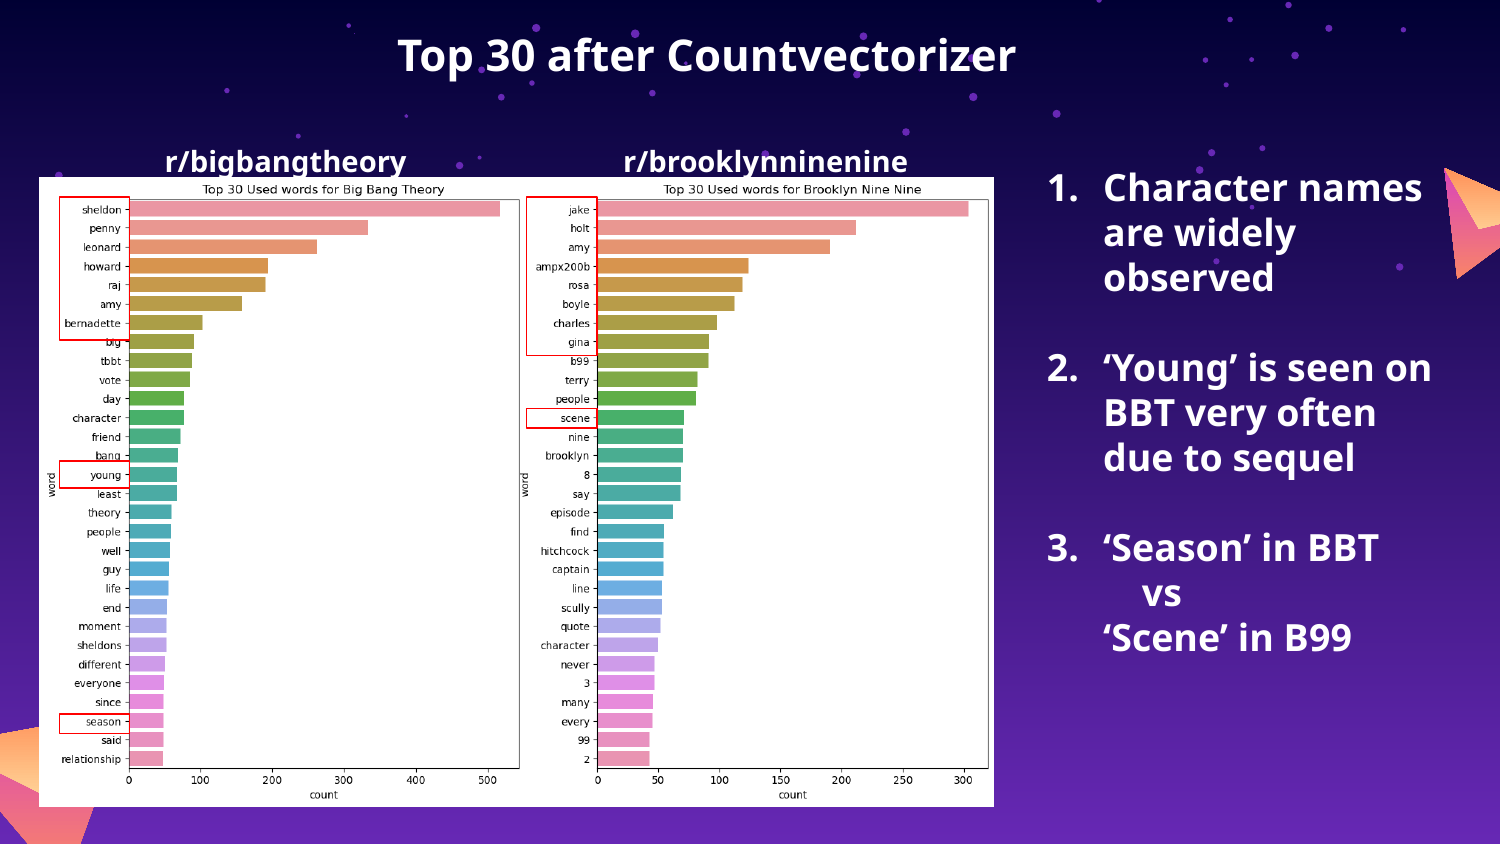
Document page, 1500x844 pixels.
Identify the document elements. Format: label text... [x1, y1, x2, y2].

picture [39, 177, 994, 808]
text_box Top 30 after Countvectorizer [382, 13, 1168, 112]
text_box r/bigbangtheory [149, 128, 461, 175]
text_box r/brooklynninenine [608, 128, 958, 175]
text_box Character names are widely observed ‘Young’ is seen on BBT very often due to sequel ‘Season’ in BBT vs ‘Scene’ in B99 [1013, 149, 1466, 807]
